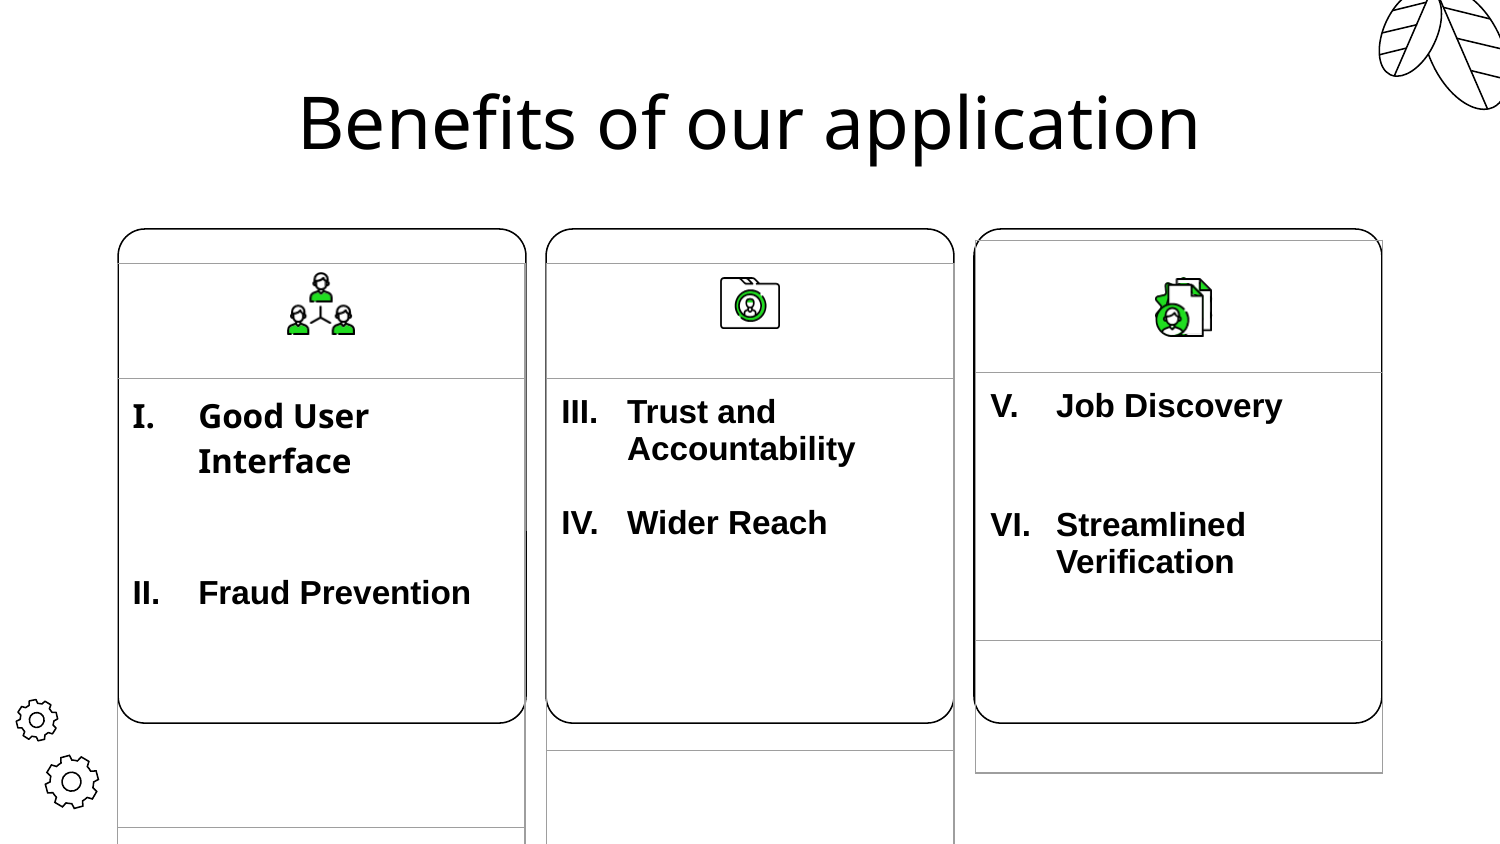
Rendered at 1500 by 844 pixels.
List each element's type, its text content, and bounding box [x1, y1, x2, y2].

title Benefits of our application [118, 72, 1382, 167]
text_box [118, 228, 526, 263]
table_cell [976, 641, 1382, 772]
picture [719, 277, 781, 329]
table_header [547, 264, 953, 378]
text_box [979, 228, 1377, 240]
picture [1153, 277, 1213, 337]
table_cell [547, 751, 953, 844]
table_header [976, 241, 1382, 372]
table_cell Trust and Accountability Wider Reach [547, 379, 953, 750]
picture [287, 271, 356, 335]
table_cell Job Discovery Streamlined Verification [976, 373, 1382, 640]
table_cell [118, 828, 524, 844]
table_header [118, 264, 524, 378]
text_box [546, 228, 954, 263]
table_cell Good User Interface Fraud Prevention [118, 379, 524, 827]
